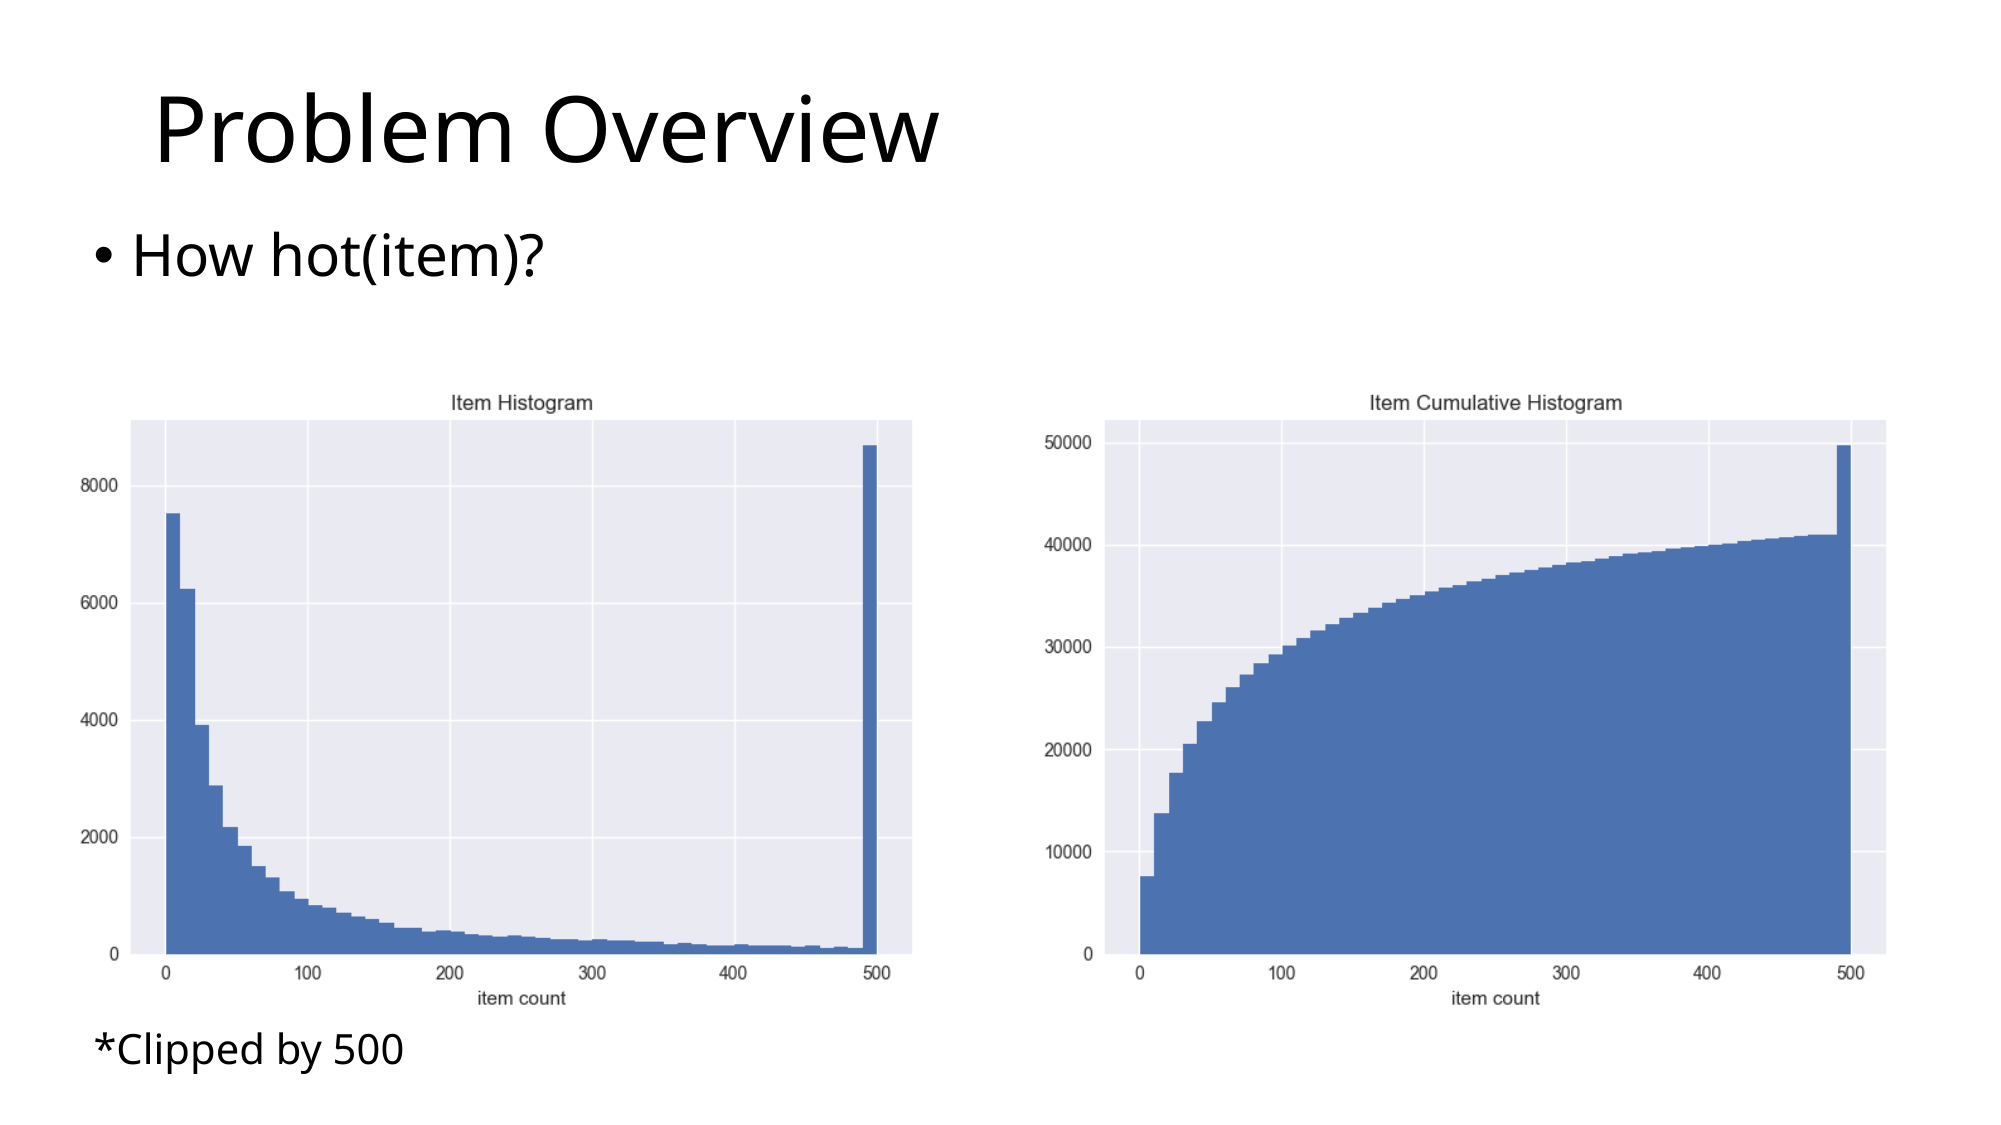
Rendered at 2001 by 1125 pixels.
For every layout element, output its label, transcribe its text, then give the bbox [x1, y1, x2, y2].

picture [5, 337, 1987, 1030]
list How hot(item)? *Clipped by 500 [78, 1030, 1863, 1098]
list How hot(item)? *Clipped by 500 [78, 219, 1863, 337]
title Problem Overview [137, 24, 1863, 219]
